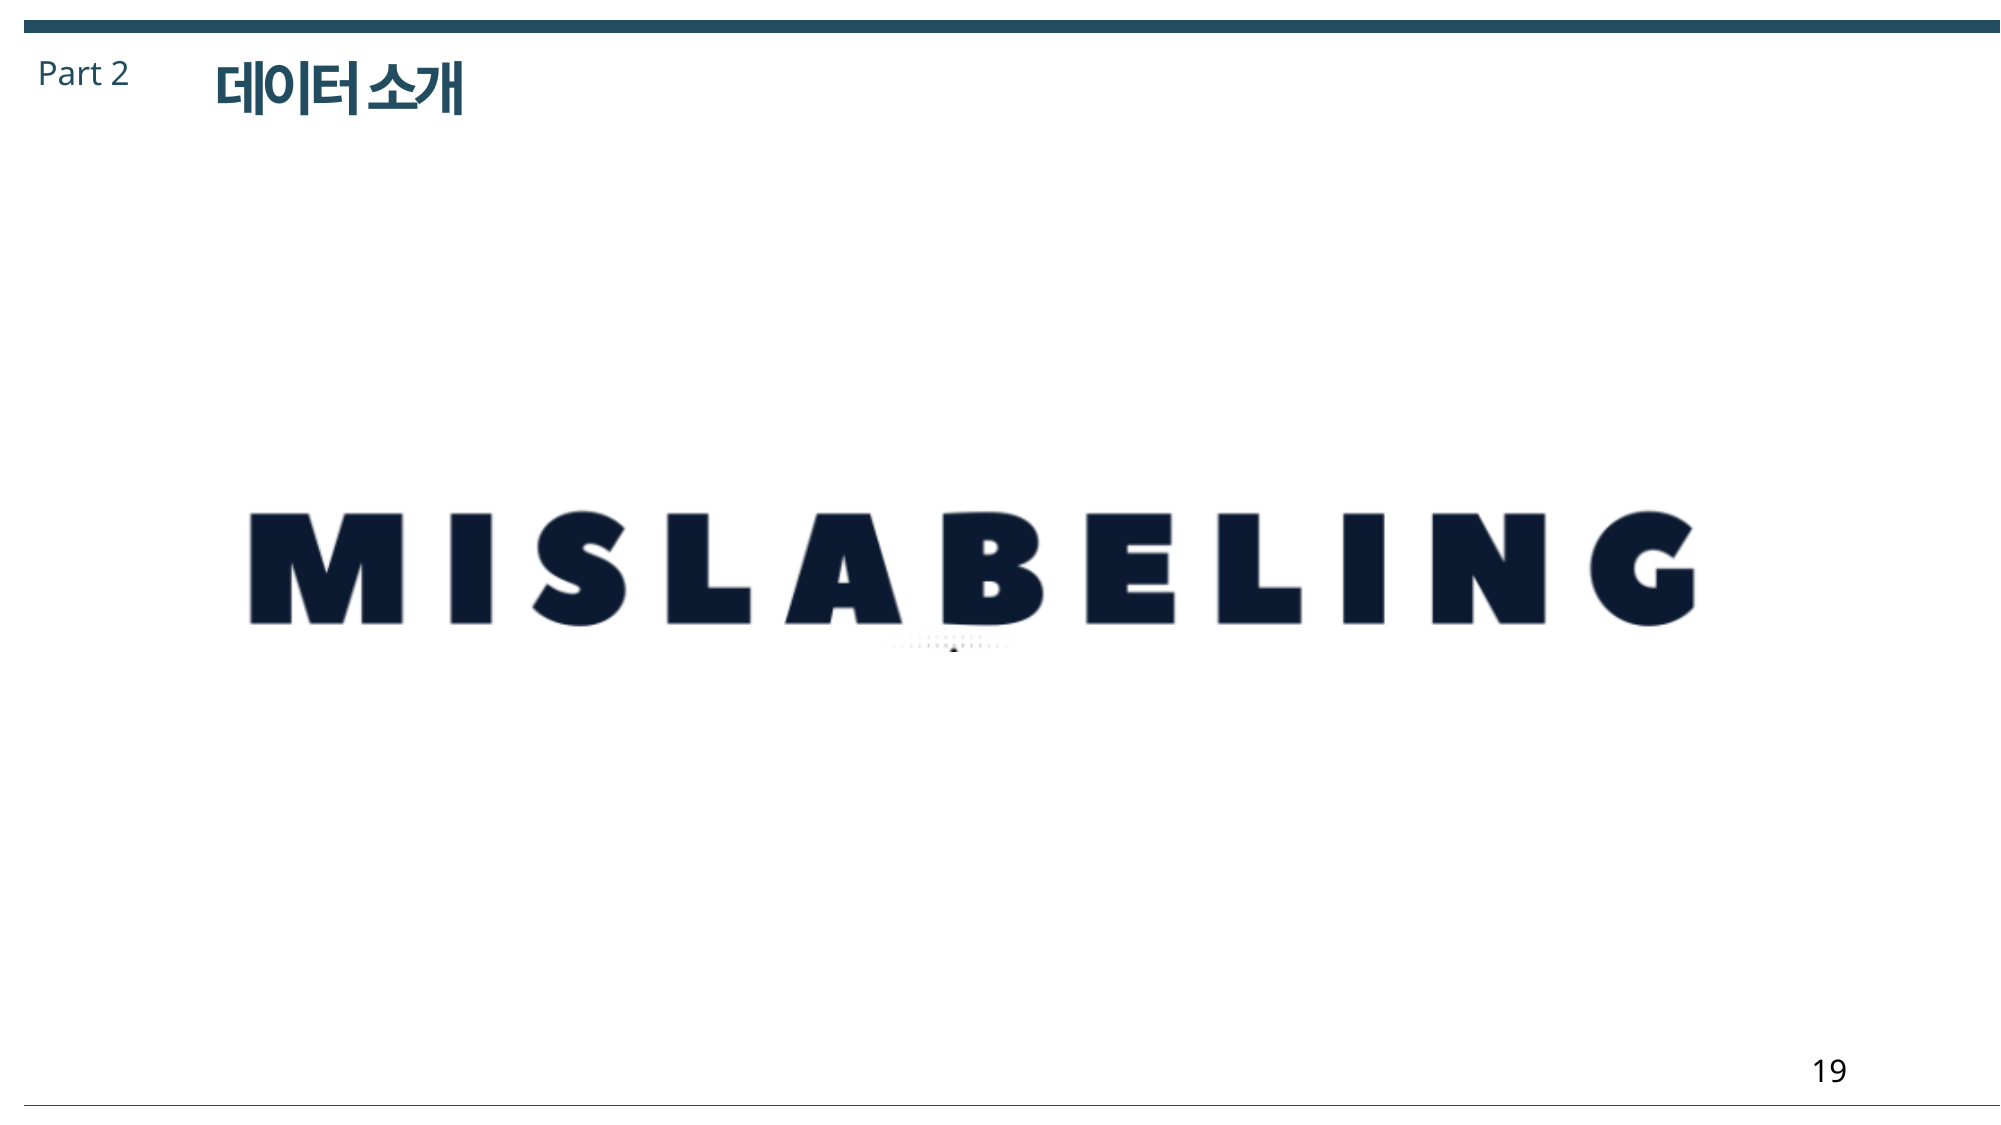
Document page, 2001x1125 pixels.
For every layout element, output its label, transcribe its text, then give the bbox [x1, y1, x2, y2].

text_box Part 2 [22, 44, 145, 100]
slide_number 19 [1432, 1042, 1863, 1103]
text_box 데이터 소개 [199, 44, 483, 130]
picture [190, 472, 1770, 652]
